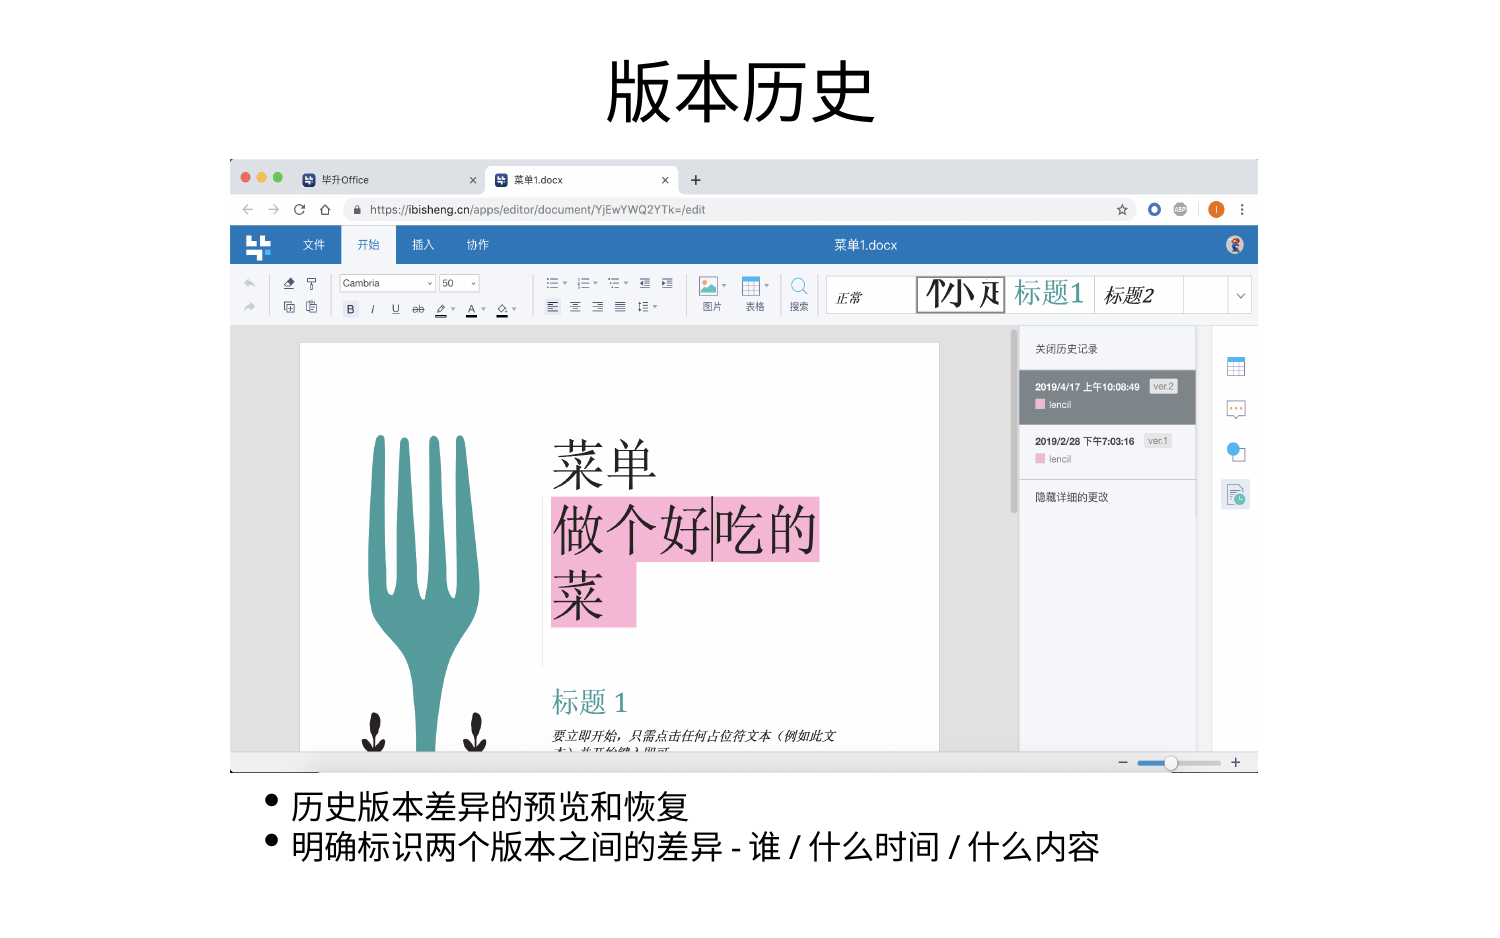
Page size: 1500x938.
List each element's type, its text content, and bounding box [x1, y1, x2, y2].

title 版本历史 [137, 42, 1346, 138]
subtitle 历史版本差异的预览和恢复 明确标识两个版本之间的差异-谁/什么时间/什么内容 [257, 779, 1109, 874]
picture [229, 159, 1259, 773]
